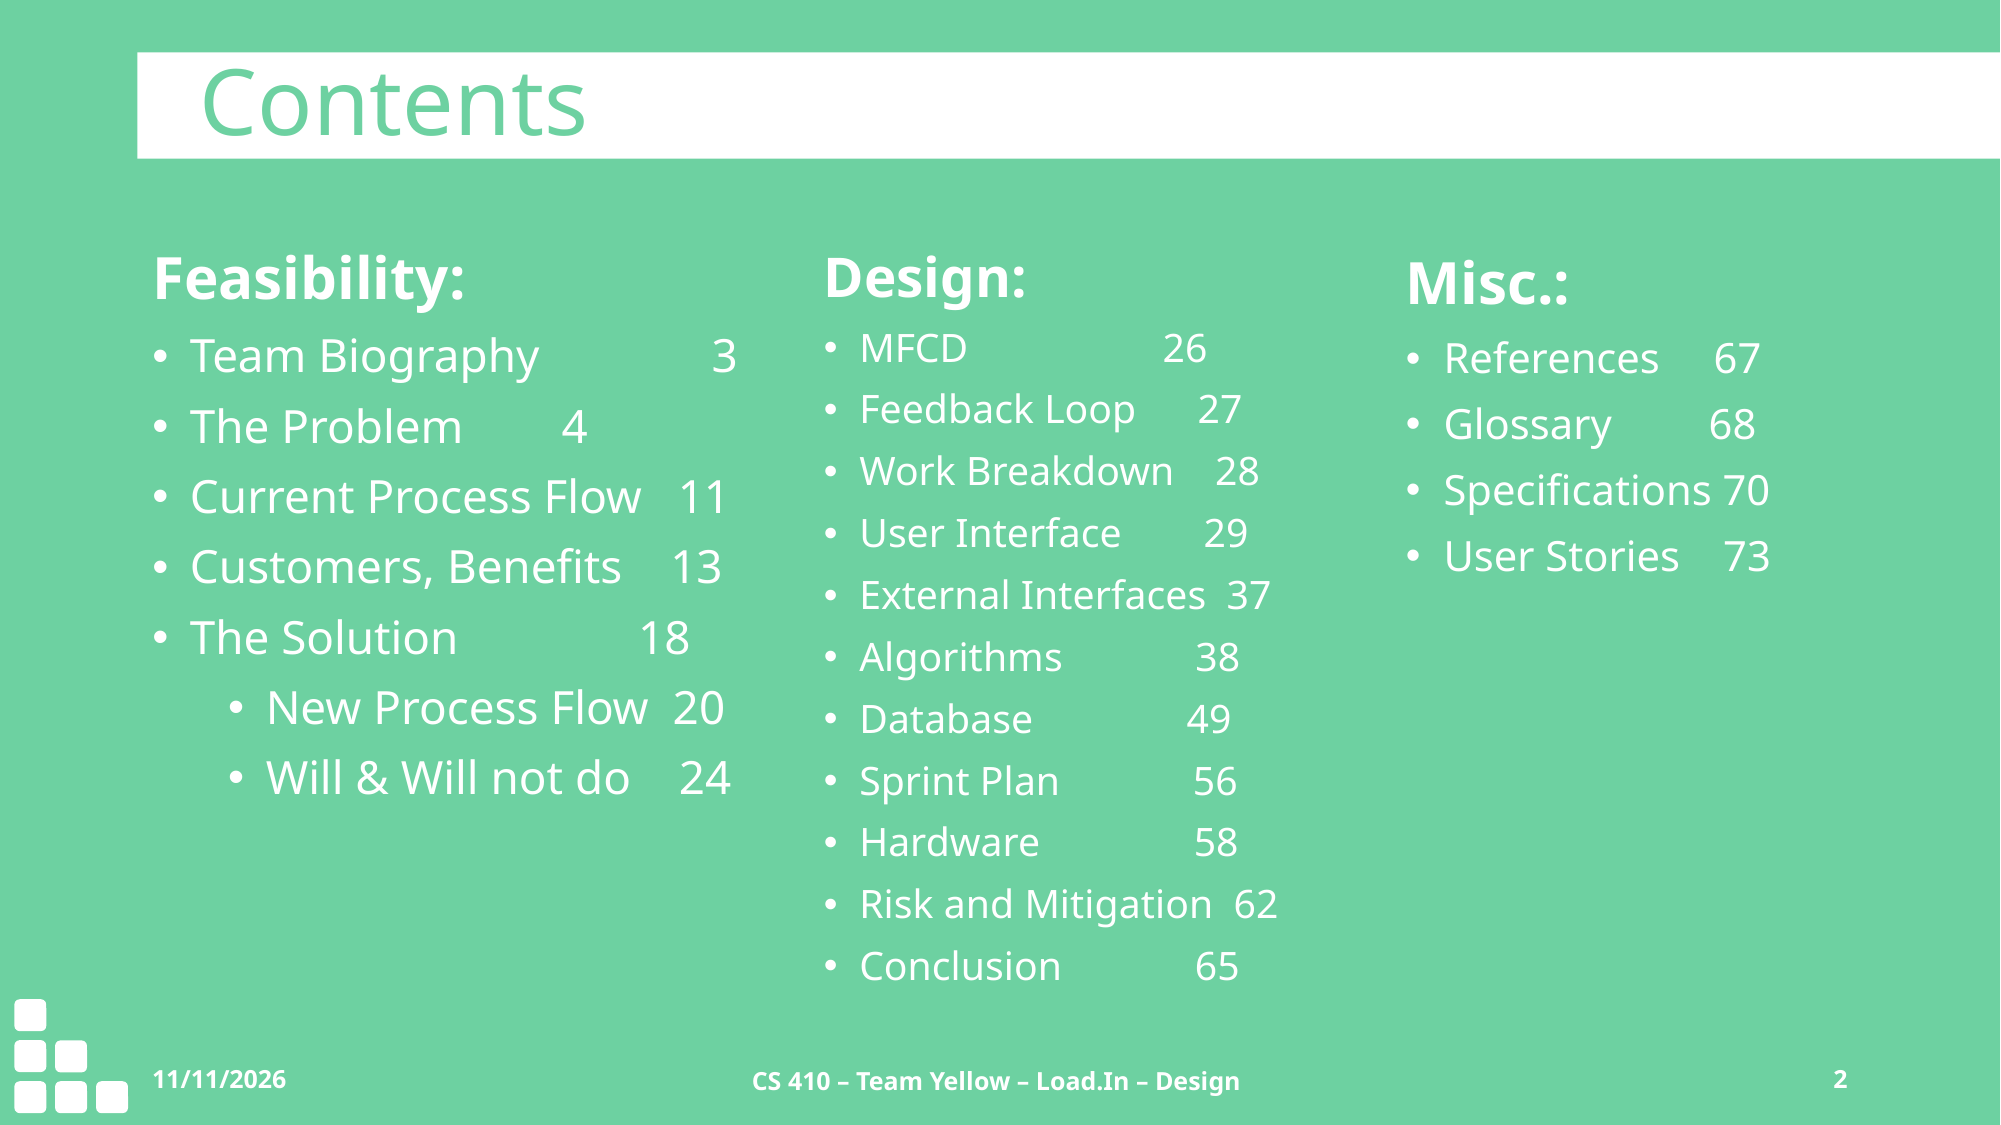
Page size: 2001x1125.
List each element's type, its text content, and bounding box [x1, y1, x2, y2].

text_box Design: MFCD 26 Feedback Loop 27 Work Breakdown 28 User Interface 29 External Interfaces 37 Algorithms 38 Database 49 Sprint Plan 56 Hardware 58 Risk and Mitigation 62 Conclusion 65 [809, 242, 1329, 1002]
text_box Misc.: References 67 Glossary 68 Specifications 70 User Stories 73 [1390, 246, 1946, 1006]
text_box Feasibility: Team Biography 3 The Problem 4 Current Process Flow 11 Customers, Benefits 13 The Solution 18 New Process Flow 20 Will & Will not do 24 [137, 242, 809, 1002]
text_box CS 410 – Team Yellow – Load.In – Design [662, 1035, 1338, 1125]
text_box Contents [137, 52, 2000, 159]
text_box 11/19/2020 [137, 1035, 588, 1125]
text_box 2 [1412, 1035, 1863, 1125]
